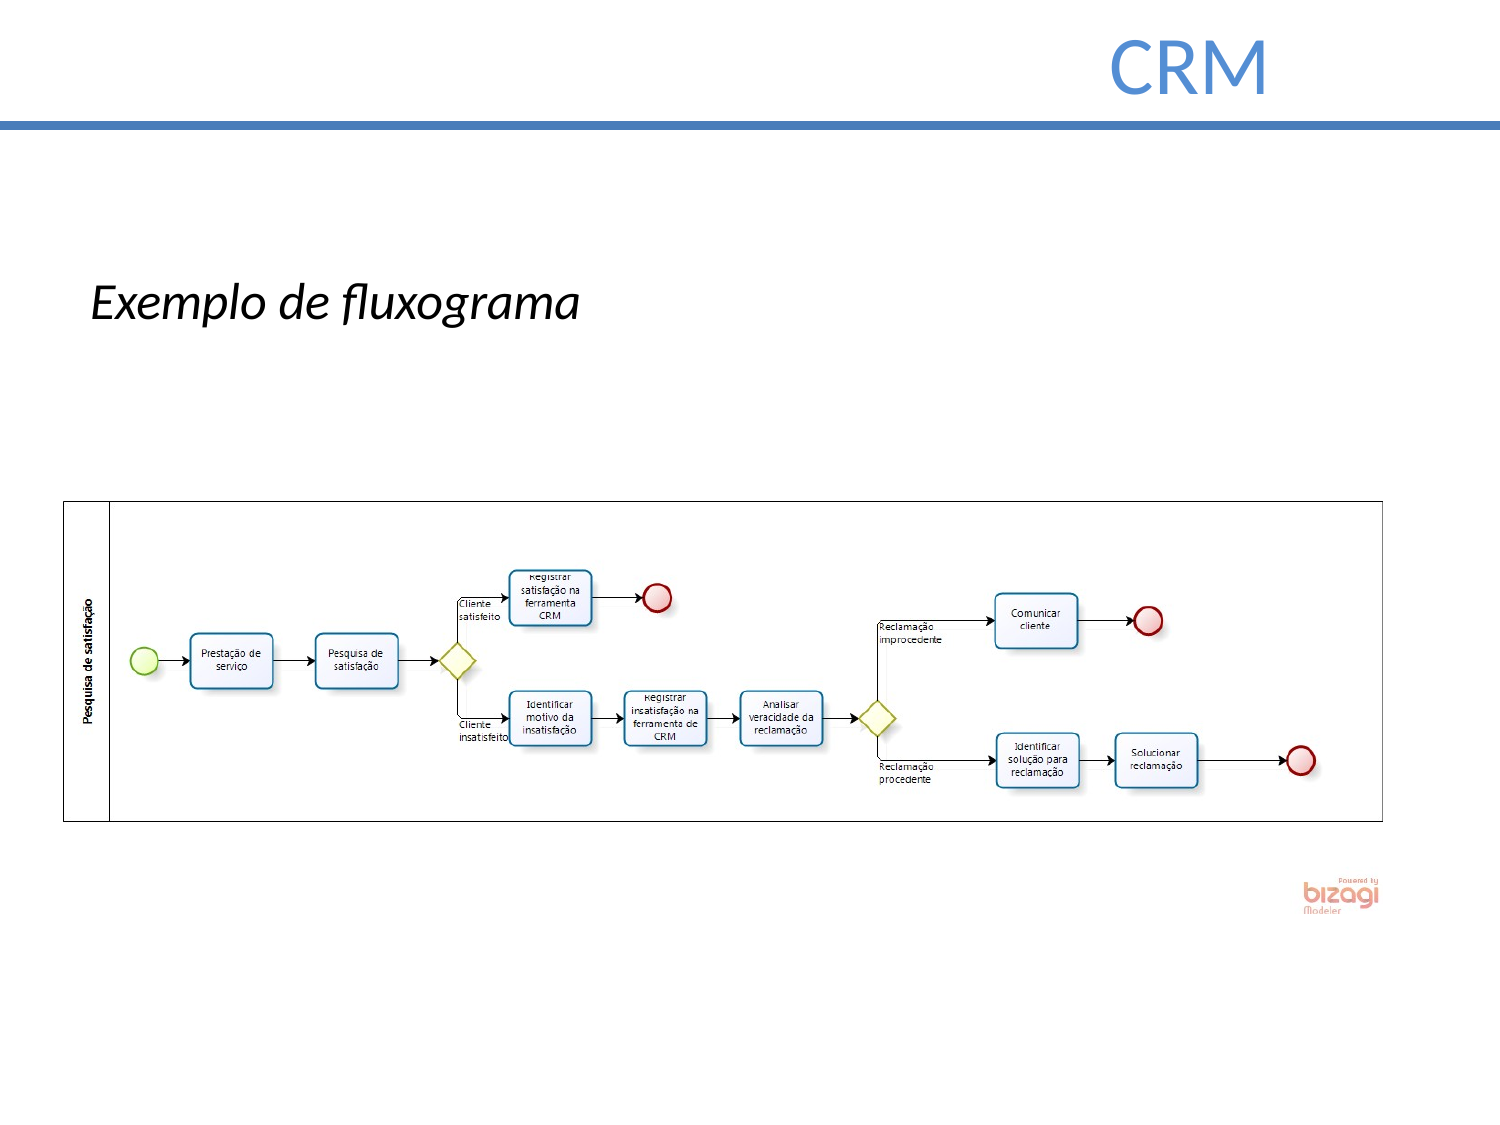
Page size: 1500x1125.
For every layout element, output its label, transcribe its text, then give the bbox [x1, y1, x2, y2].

title Exemplo de fluxograma [87, 265, 587, 455]
picture [63, 501, 1383, 914]
text_box CRM [1107, 8, 1273, 111]
